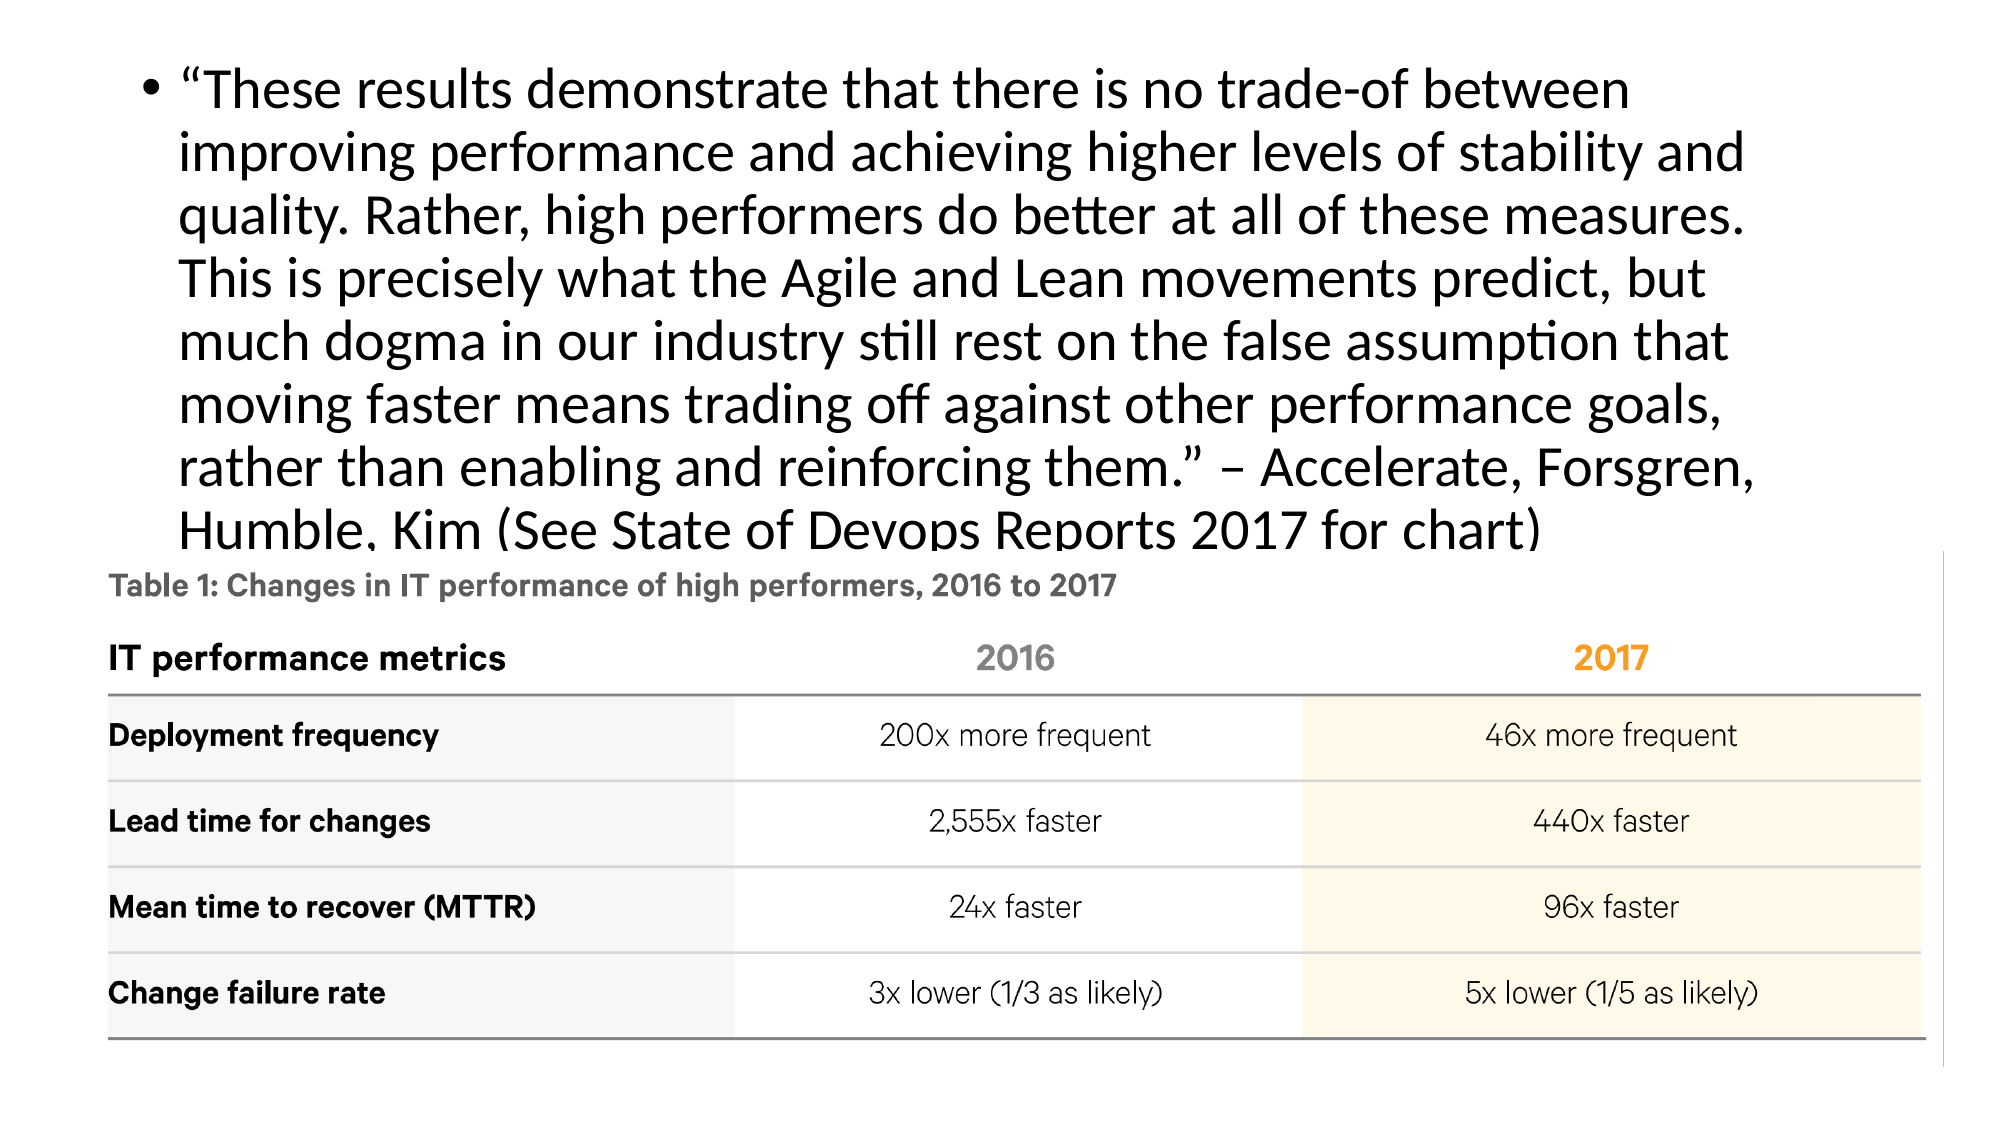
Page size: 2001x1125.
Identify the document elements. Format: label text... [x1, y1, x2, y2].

list “These results demonstrate that there is no trade-of between improving performance and achieving higher levels of stability and quality. Rather, high performers do better at all of these measures. This is precisely what the Agile and Lean movements predict, but much dogma in our industry still rest on the false assumption that moving faster means trading off against other performance goals, rather than enabling and reinforcing them.” – Accelerate, Forsgren, Humble, Kim (See State of Devops Reports 2017 for chart) [126, 50, 1852, 551]
picture [87, 551, 1944, 1067]
